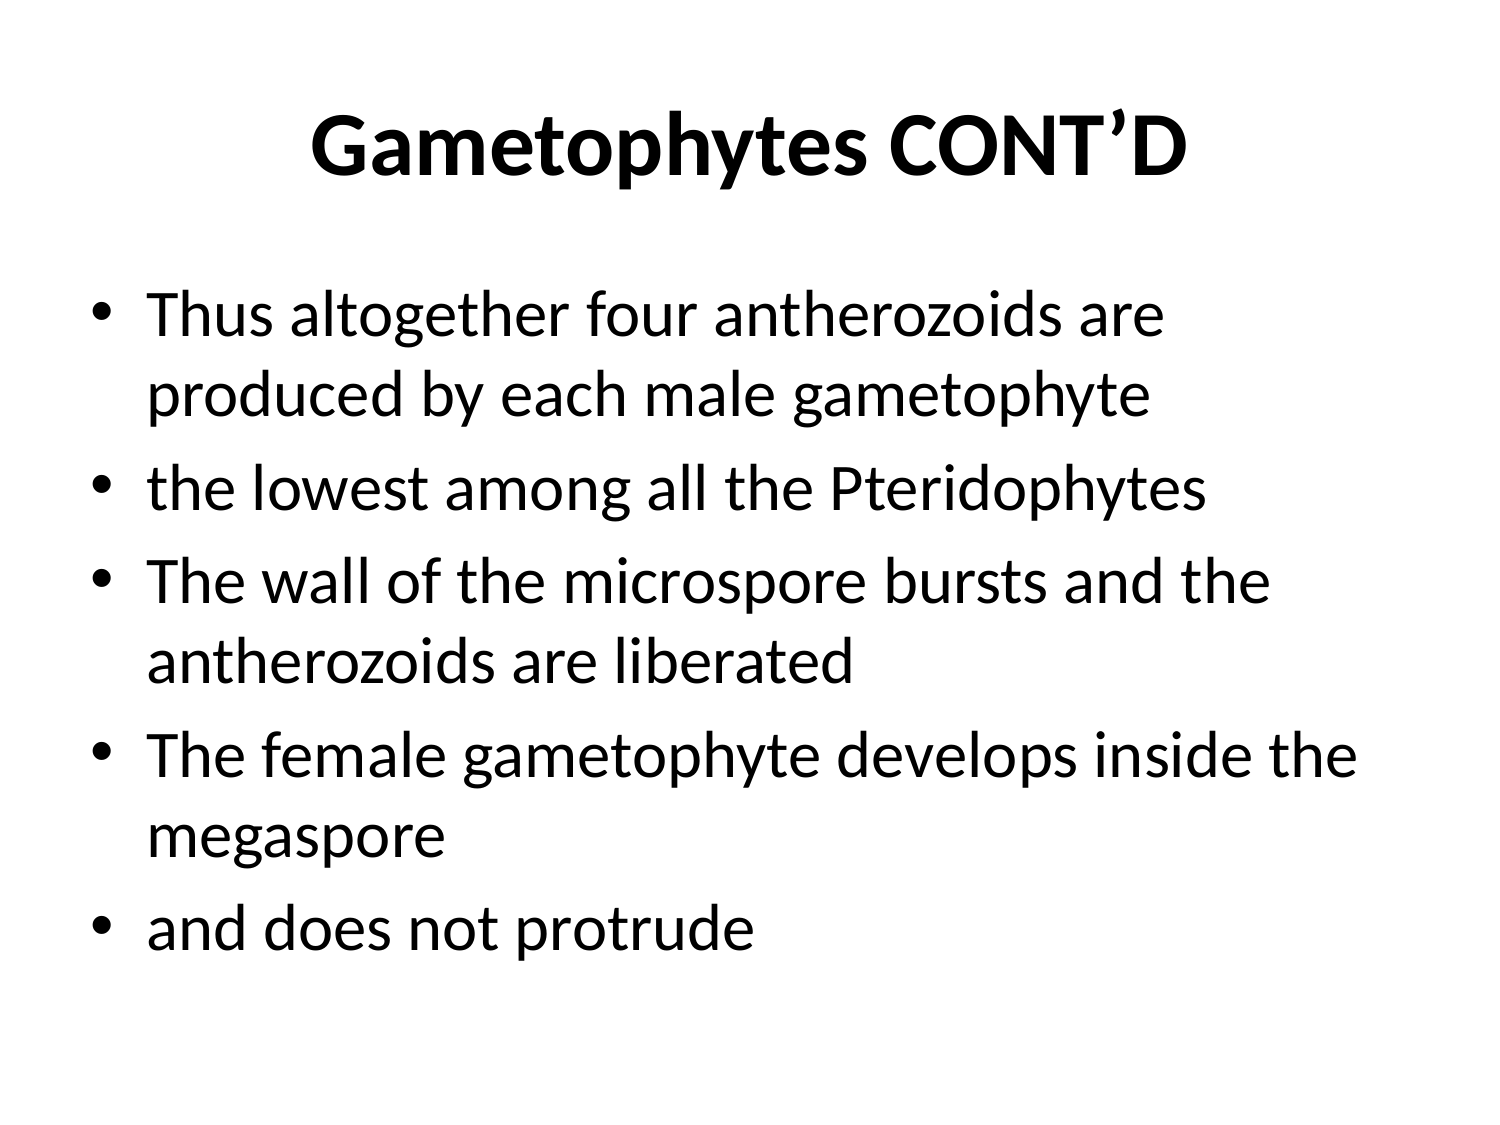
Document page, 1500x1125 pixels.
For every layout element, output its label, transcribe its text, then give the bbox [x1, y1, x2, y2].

list Thus altogether four antherozoids are produced by each male gametophyte the lowest among all the Pteridophytes The wall of the microspore bursts and the antherozoids are liberated The female gametophyte develops inside the megaspore and does not protrude [75, 262, 1425, 1005]
title Gametophytes CONT’D [75, 45, 1425, 233]
